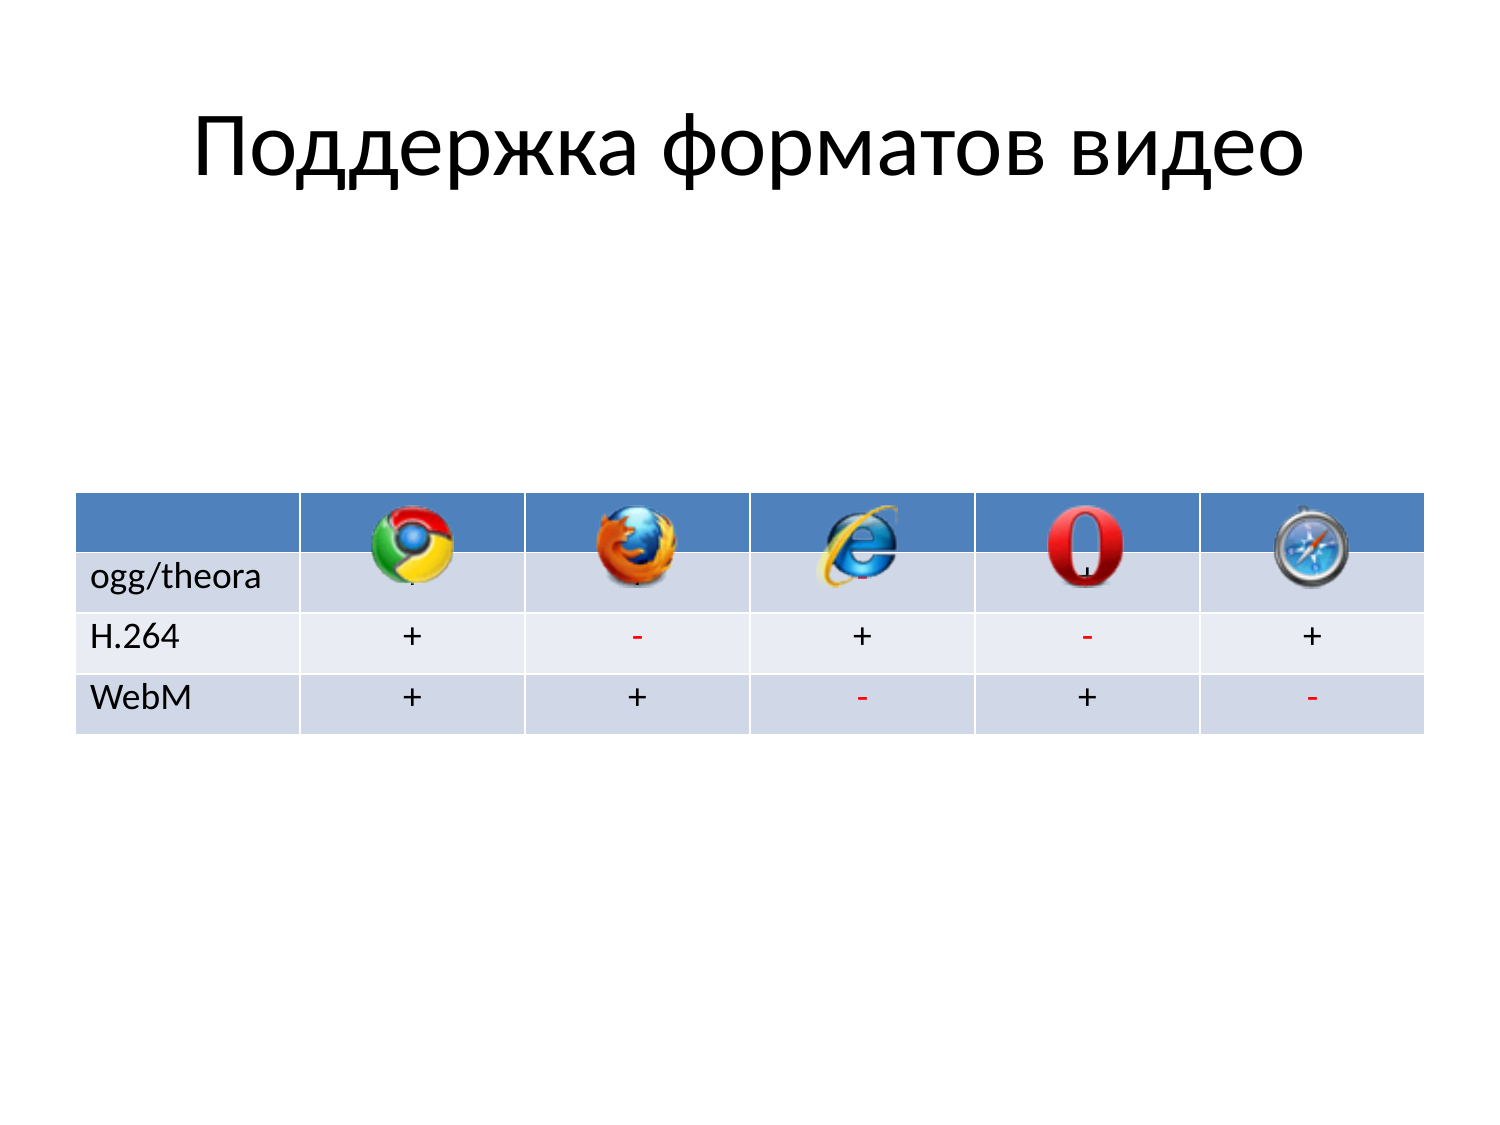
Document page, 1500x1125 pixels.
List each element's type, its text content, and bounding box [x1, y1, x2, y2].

table_cell + [301, 553, 524, 612]
table_header [751, 493, 974, 552]
table_cell + [976, 675, 1199, 734]
table_cell H.264 [76, 614, 299, 673]
table_cell - [751, 553, 974, 612]
table_cell - [1201, 675, 1424, 734]
table_cell - [526, 614, 749, 673]
table_header [976, 493, 1199, 552]
table_cell + [526, 553, 749, 612]
title Поддержка форматов видео [75, 45, 1425, 233]
table_header [526, 493, 749, 552]
picture [1269, 504, 1354, 589]
table_header [301, 493, 524, 552]
table_cell + [301, 675, 524, 734]
table_cell - [1201, 553, 1424, 612]
table_cell + [1201, 614, 1424, 673]
picture [1044, 504, 1129, 589]
table_header [1201, 493, 1424, 552]
table_cell + [301, 614, 524, 673]
table_cell - [751, 675, 974, 734]
table_cell ogg/theora [76, 553, 299, 612]
table_header [76, 493, 299, 552]
table_cell - [976, 614, 1199, 673]
table_cell + [526, 675, 749, 734]
table_cell + [751, 614, 974, 673]
table_cell WebM [76, 675, 299, 734]
table_cell + [976, 553, 1199, 612]
picture [816, 504, 901, 589]
picture [596, 504, 680, 589]
picture [371, 504, 456, 589]
